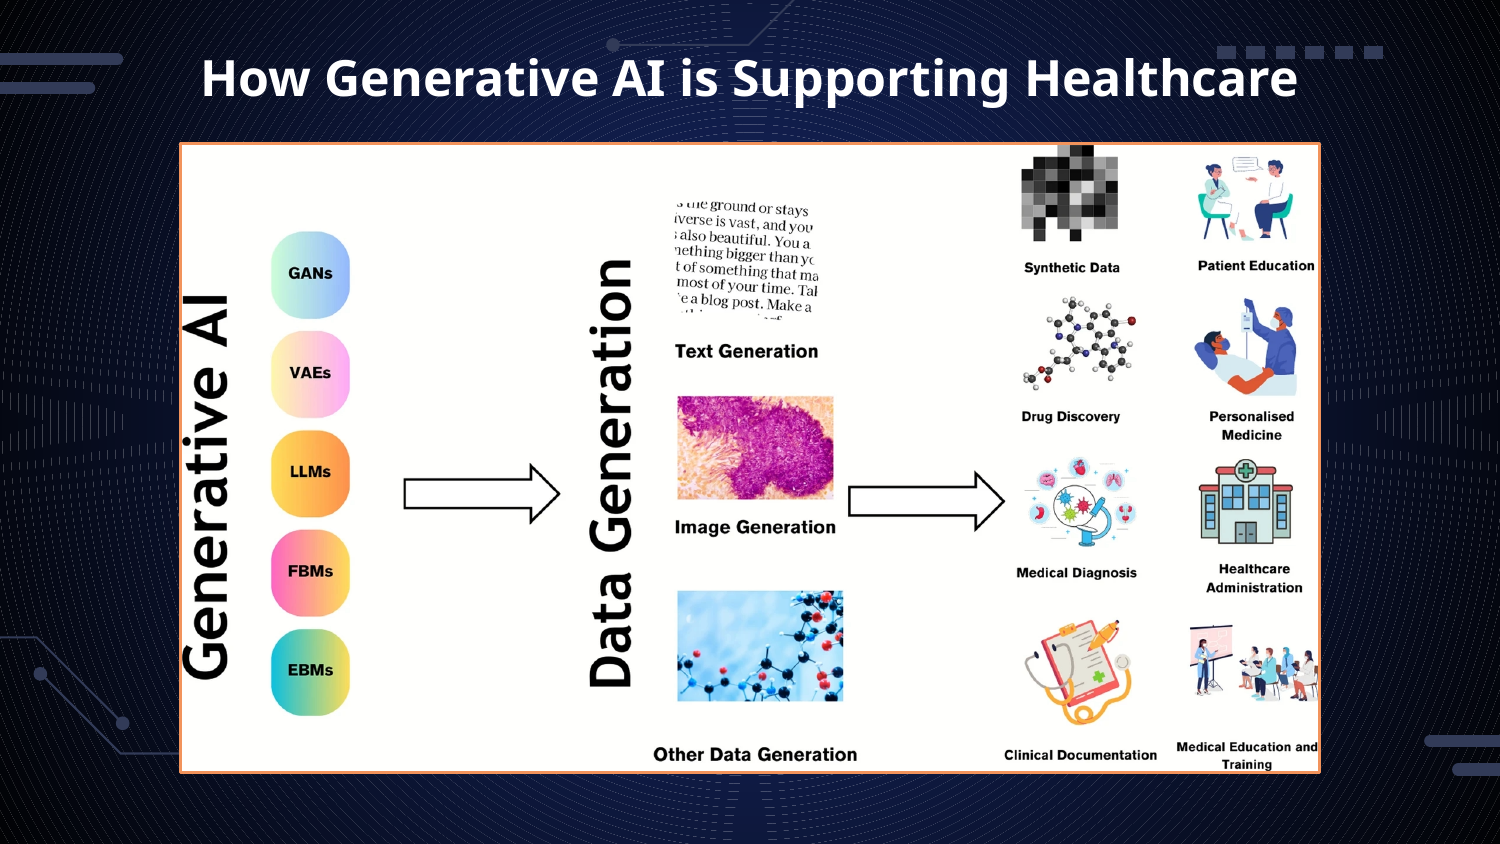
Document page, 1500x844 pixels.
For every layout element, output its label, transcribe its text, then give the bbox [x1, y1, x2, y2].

title How Generative AI is Supporting Healthcare [86, 44, 1414, 122]
picture [181, 144, 1319, 772]
